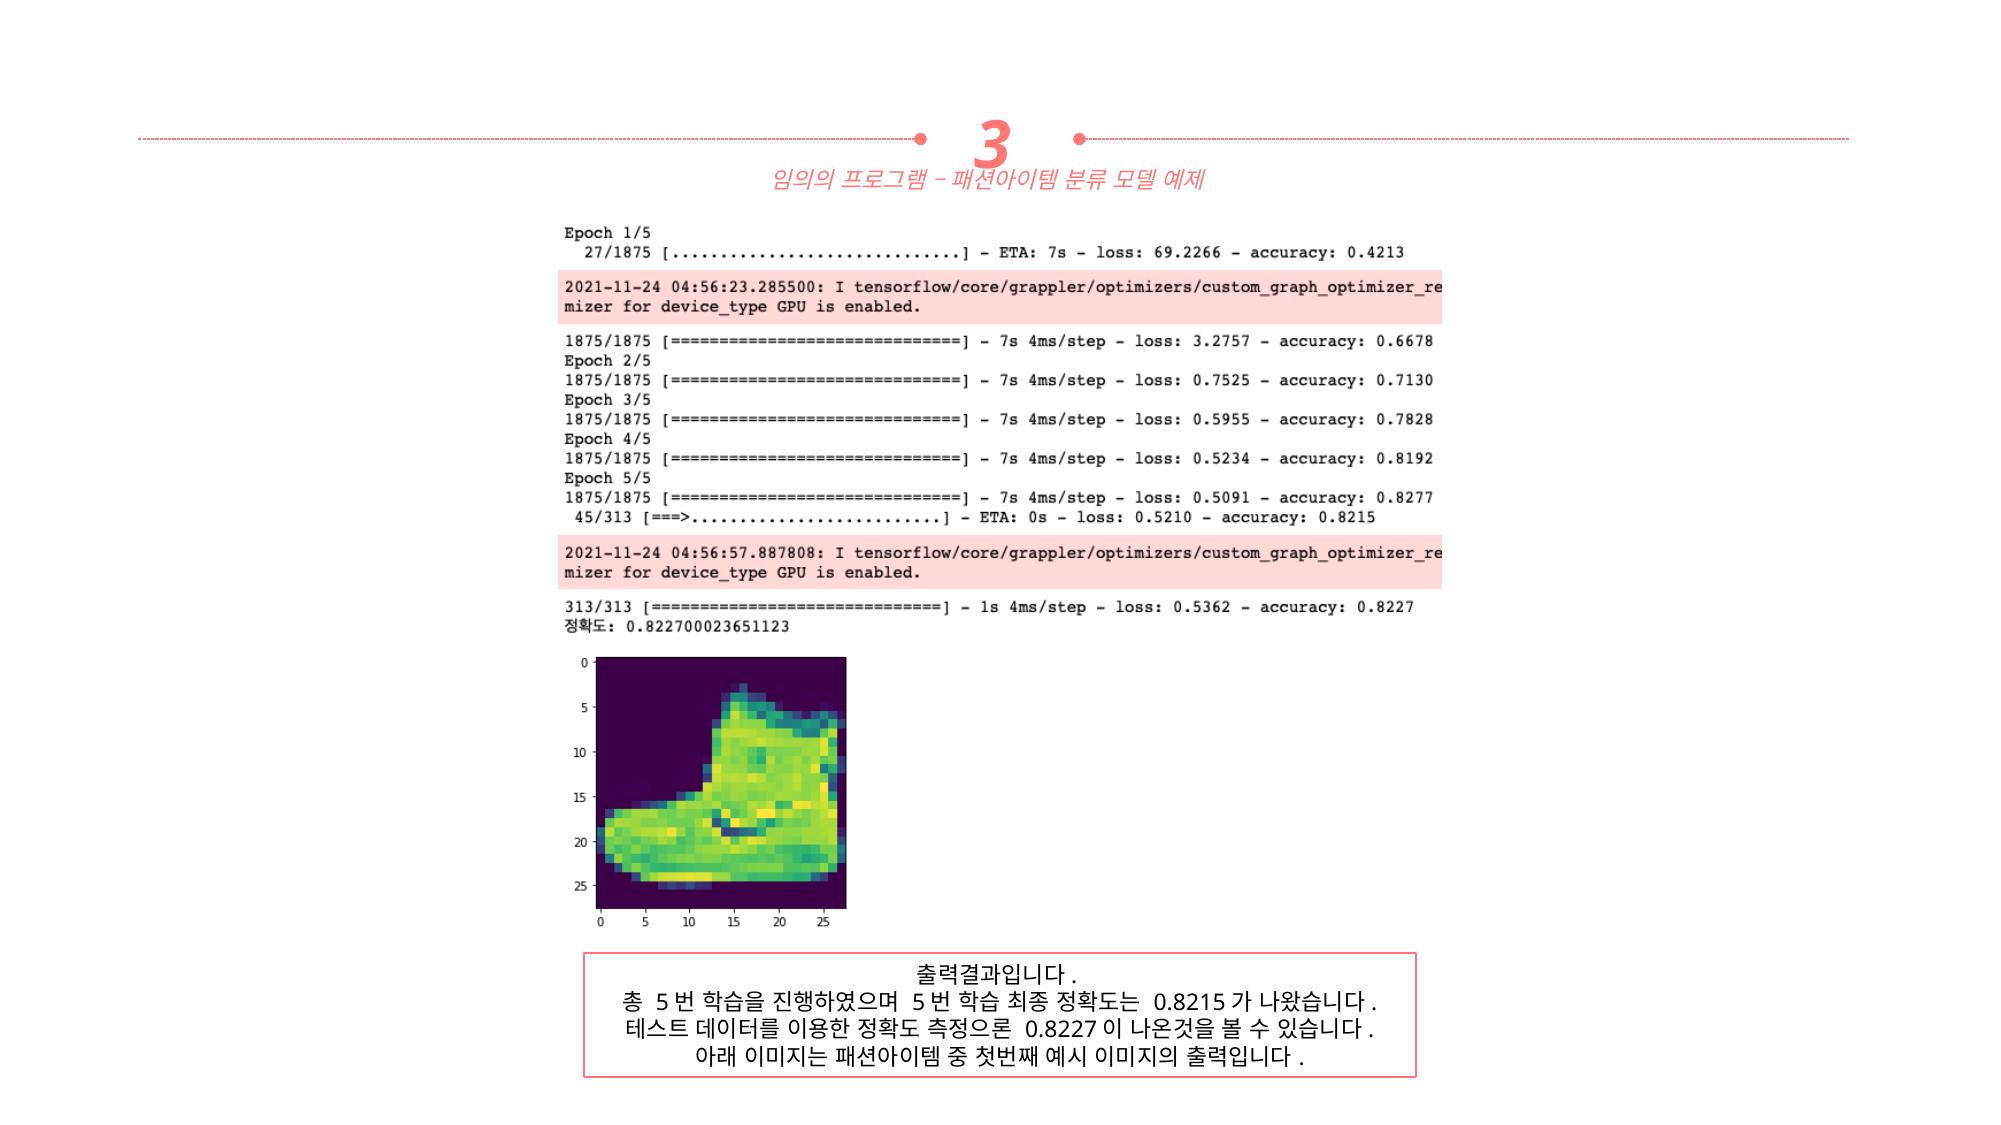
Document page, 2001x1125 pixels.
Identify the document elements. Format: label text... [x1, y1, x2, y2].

text_box 출력결과입니다. 총 5번 학습을 진행하였으며 5번 학습 최종 정확도는 0.8215가 나왔습니다. 테스트 데이터를 이용한 정확도 측정으론 0.8227이 나온것을 볼 수 있습니다. 아래 이미지는 패션아이템 중 첫번째 예시 이미지의 출력입니다. [584, 952, 1416, 1078]
text_box 3 [606, 54, 1380, 157]
picture [558, 223, 1442, 931]
text_box 임의의 프로그램 – 패션아이템 분류 모델 예제 [125, 157, 1850, 201]
